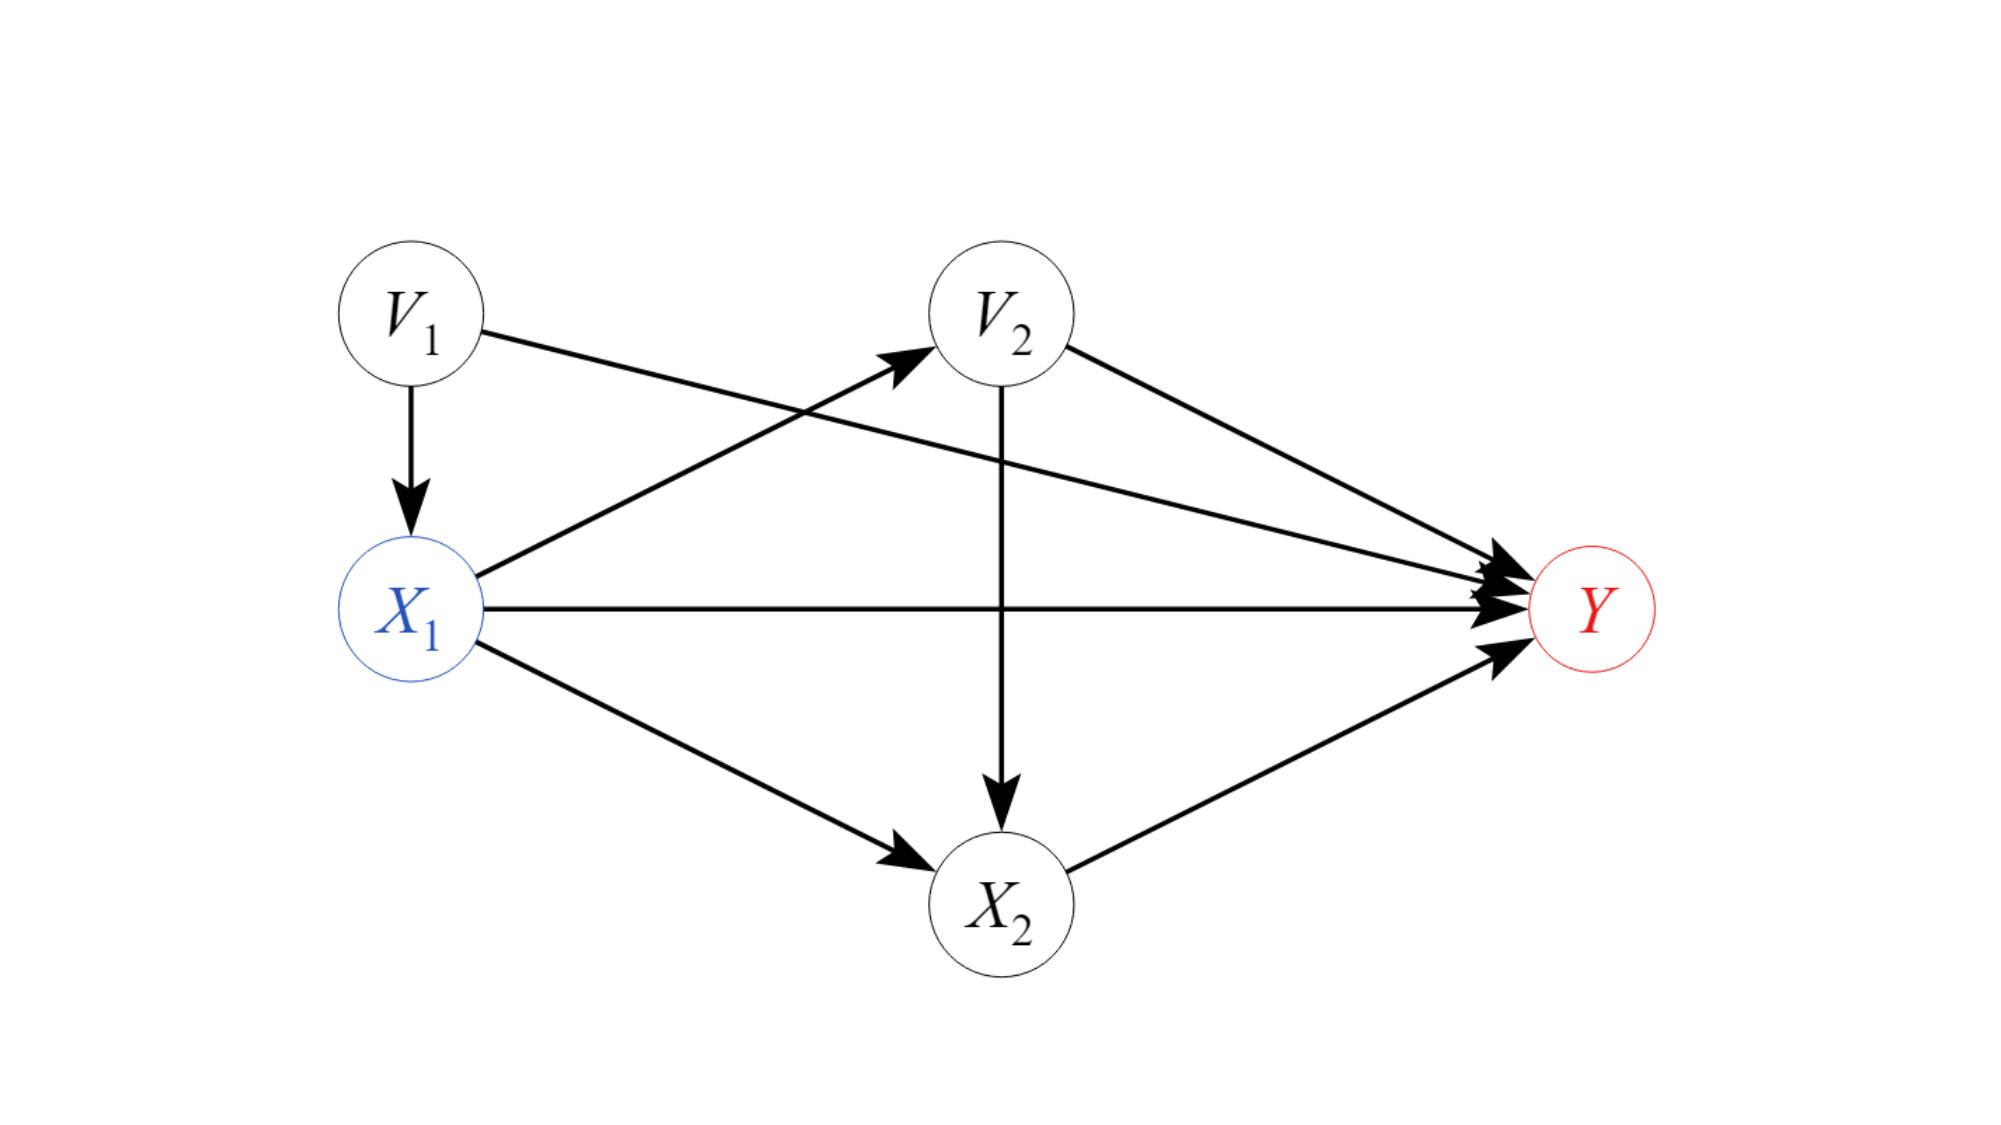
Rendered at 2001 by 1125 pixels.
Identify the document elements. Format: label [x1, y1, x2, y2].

picture [103, 0, 1897, 1125]
